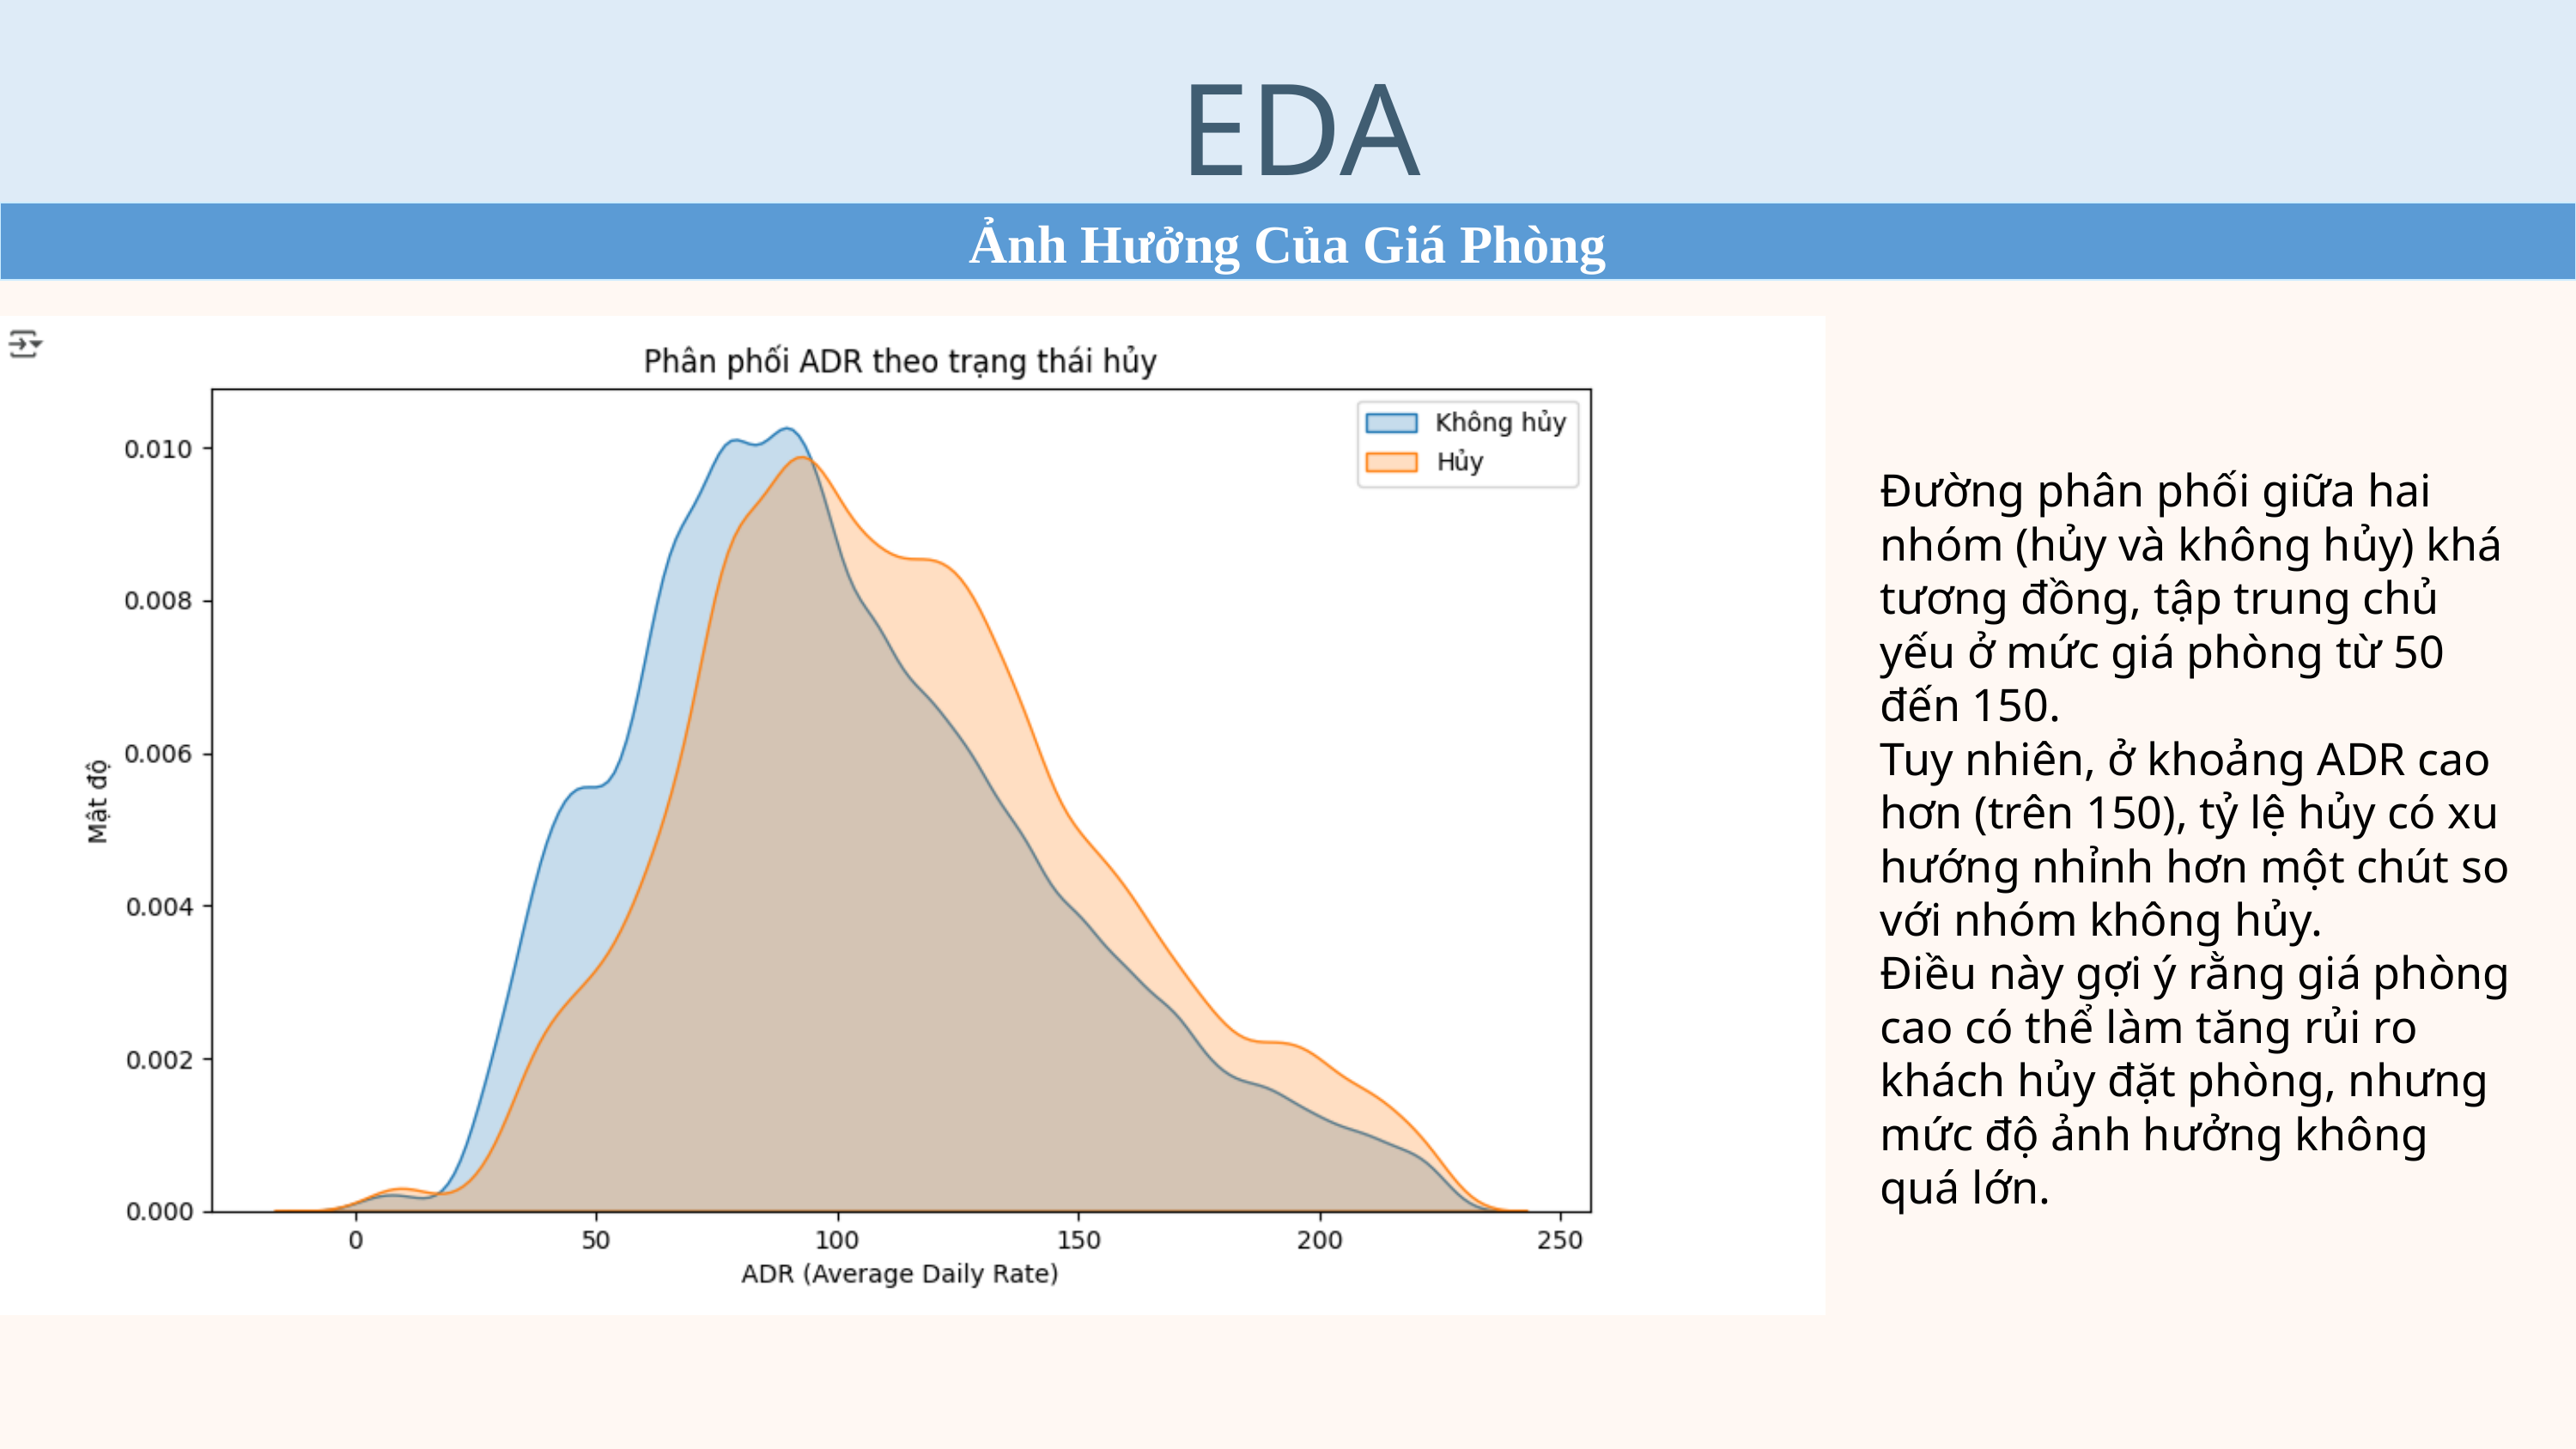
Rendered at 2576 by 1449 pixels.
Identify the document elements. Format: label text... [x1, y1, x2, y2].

picture [0, 316, 1826, 1315]
text_box EDA [0, 0, 2576, 202]
text_box Ảnh Hưởng Của Giá Phòng [0, 202, 2576, 281]
text_box Đường phân phối giữa hai nhóm (hủy và không hủy) khá tương đồng, tập trung chủ yếu ở mức giá phòng từ 50 đến 150. Tuy nhiên, ở khoảng ADR cao hơn (trên 150), tỷ lệ hủy có xu hướng nhỉnh hơn một chút so với nhóm không hủy. Điều này gợi ý rằng giá phòng cao có thể làm tăng rủi ro khách hủy đặt phòng, nhưng mức độ ảnh hưởng không quá lớn. [1868, 456, 2533, 1274]
